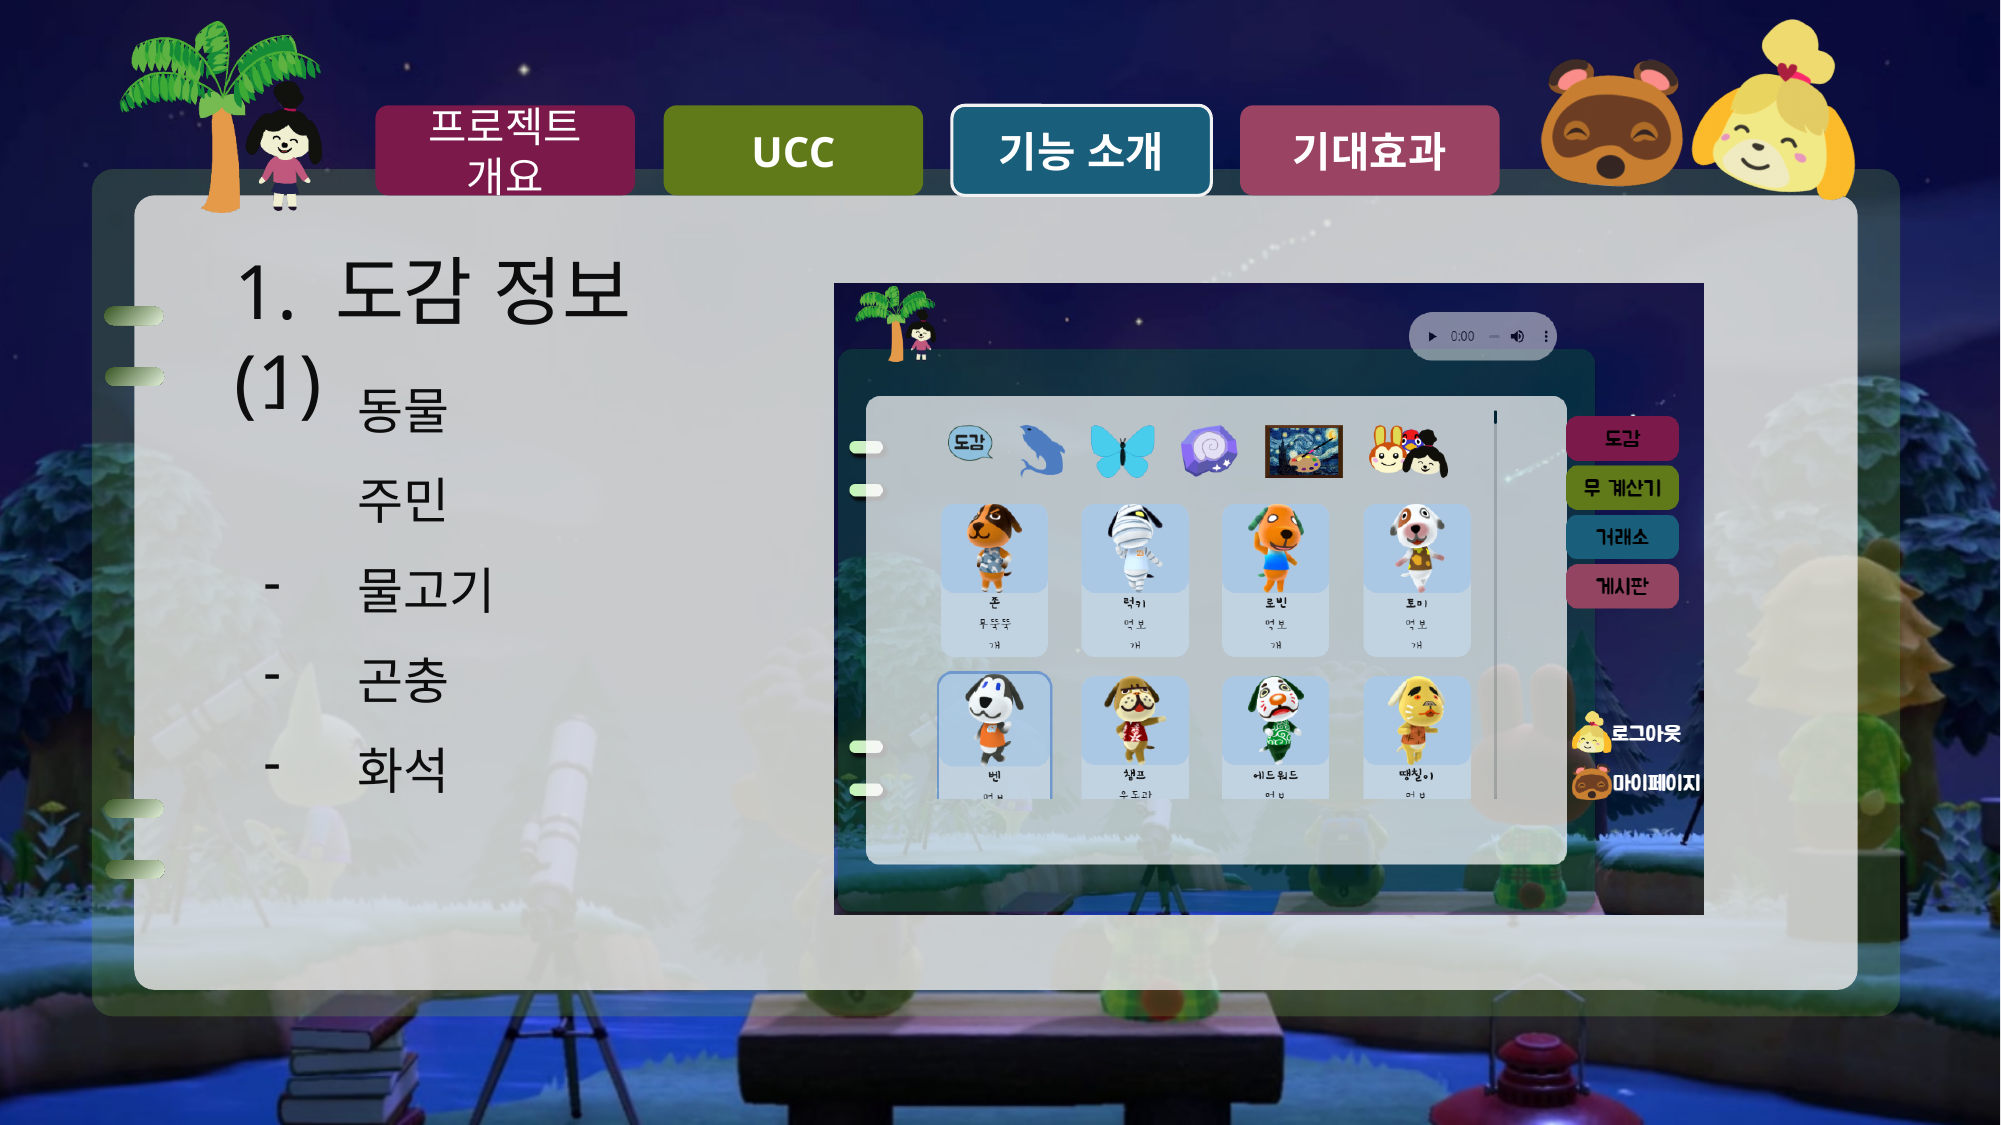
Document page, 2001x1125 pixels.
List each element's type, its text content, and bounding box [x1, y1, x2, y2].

picture [0, 0, 2001, 1125]
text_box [104, 306, 165, 879]
text_box 1. 도감 정보 (1) [219, 237, 675, 432]
text_box 동물 주민 물고기 곤충 화석 [249, 432, 546, 807]
text_box 프로젝트 개요 [374, 104, 636, 197]
text_box 기대효과 [1239, 104, 1501, 197]
text_box UCC [662, 104, 925, 197]
text_box [133, 194, 1859, 991]
text_box 기능 소개 [950, 104, 1213, 197]
text_box [90, 167, 1902, 1018]
